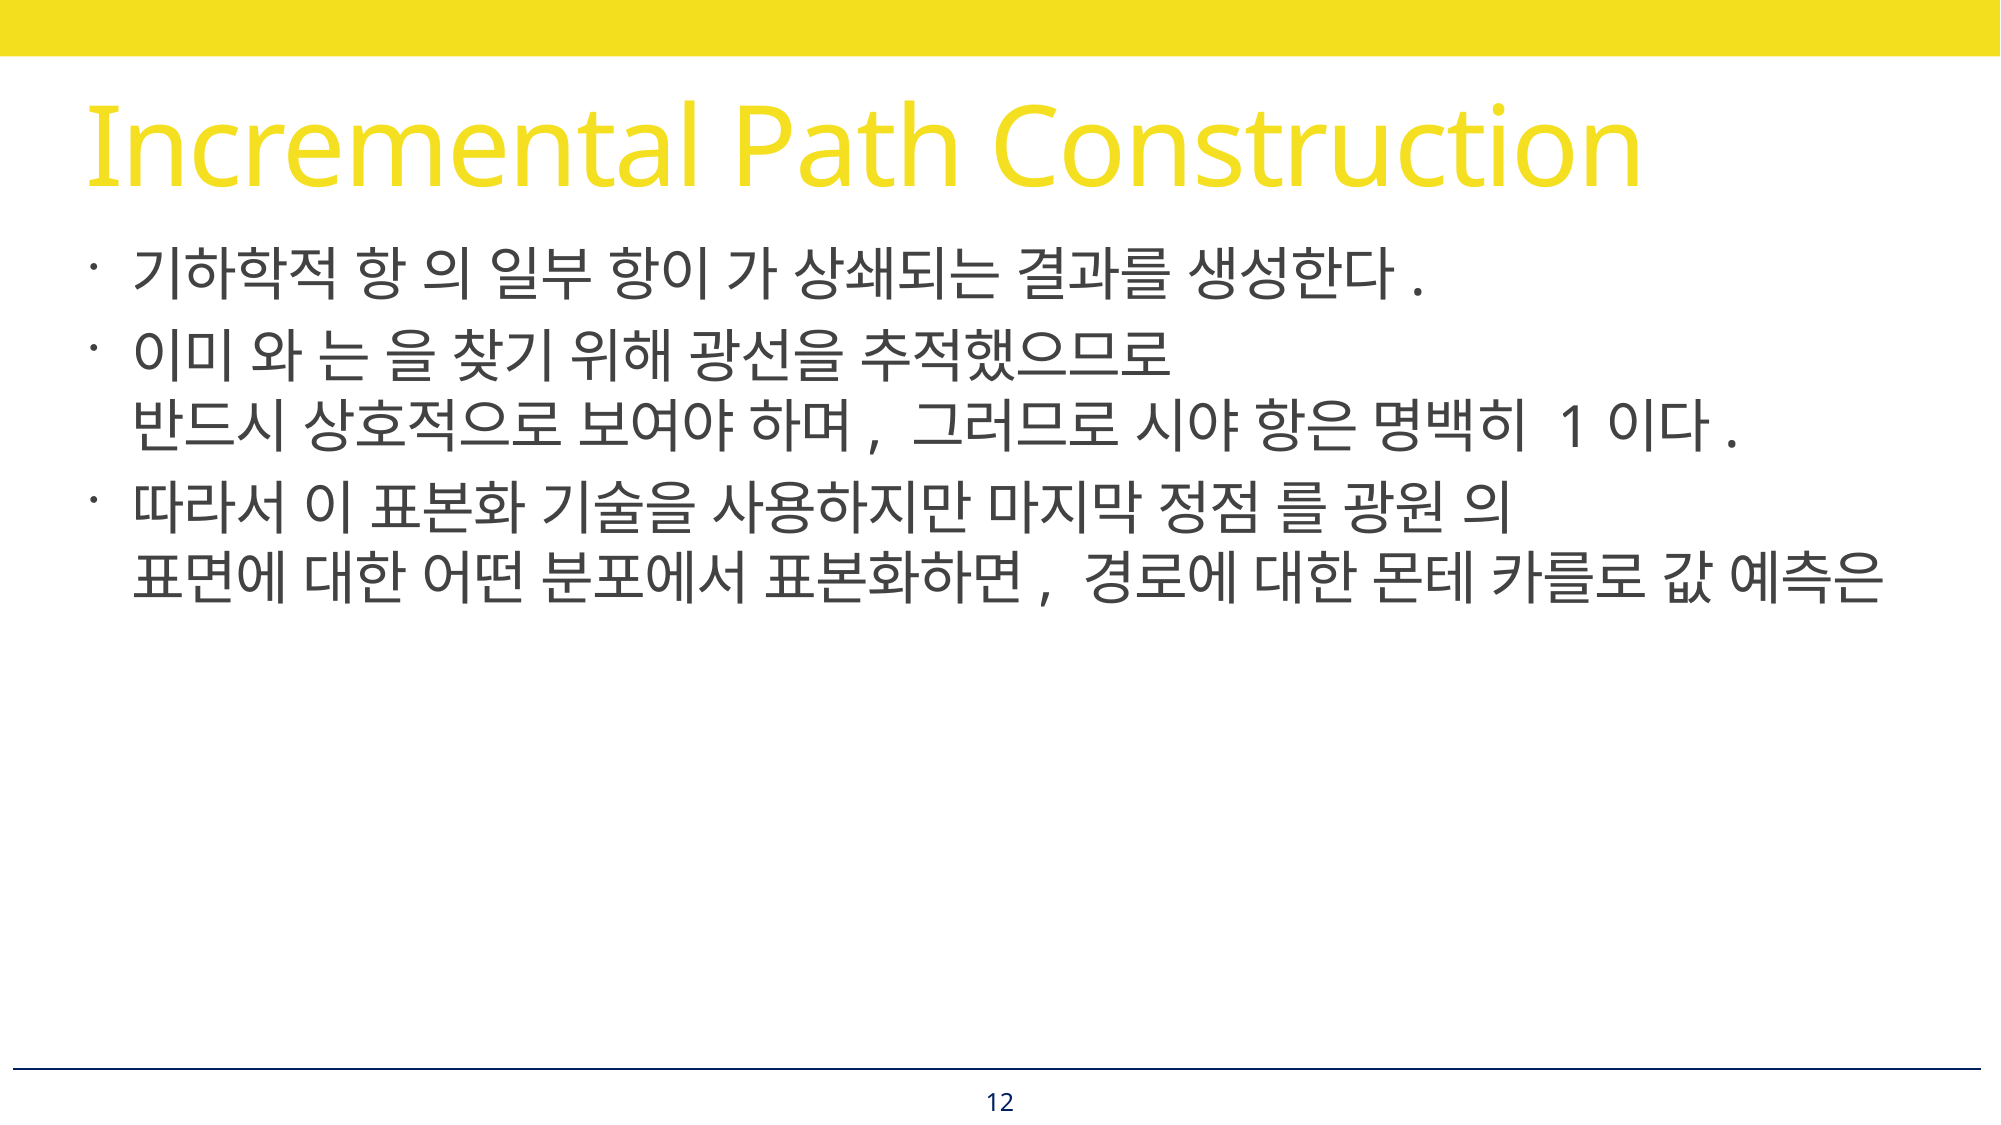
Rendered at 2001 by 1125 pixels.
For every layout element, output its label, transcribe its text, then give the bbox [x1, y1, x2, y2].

slide_number 12 [916, 1078, 1084, 1125]
title Incremental Path Construction [85, 89, 1915, 212]
